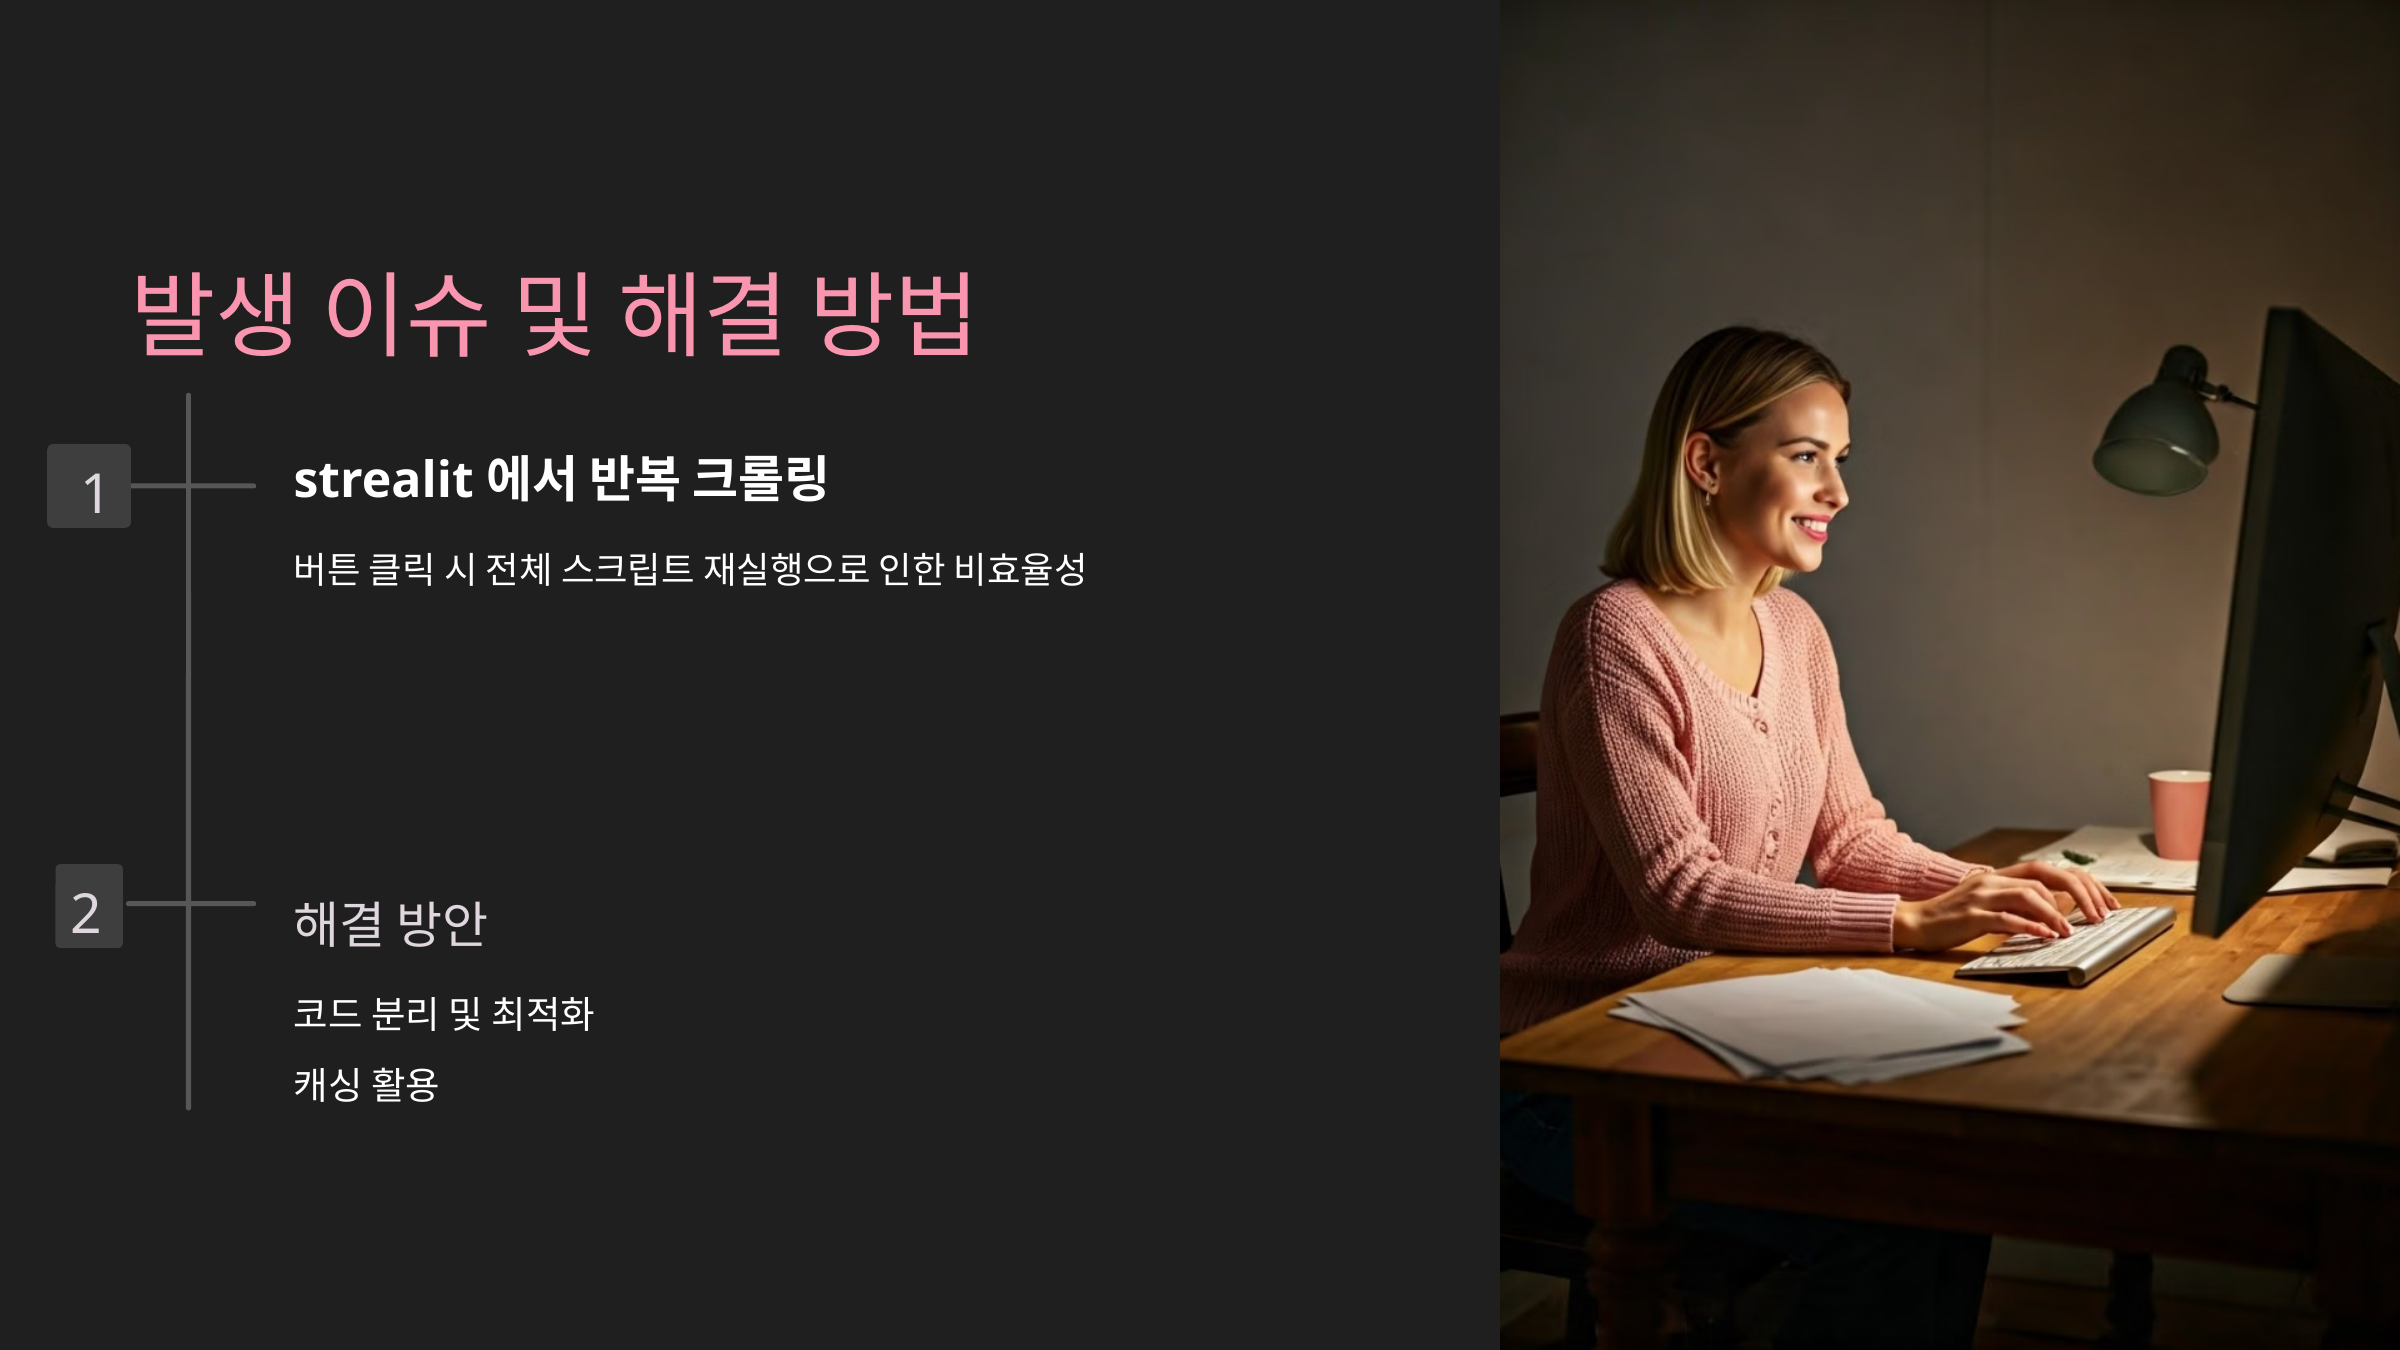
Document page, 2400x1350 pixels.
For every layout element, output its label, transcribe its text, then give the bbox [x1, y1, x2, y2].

picture [1499, 0, 2400, 1350]
text_box [47, 443, 131, 528]
text_box [131, 483, 257, 489]
text_box [55, 864, 123, 948]
text_box 버튼 클릭 시 전체 스크립트 재실행으로 인한 비효율성 [293, 519, 1273, 637]
text_box 코드 분리 및 최적화 캐싱 활용 [293, 965, 1444, 1150]
text_box [185, 907, 192, 1111]
text_box 1 [80, 458, 99, 514]
text_box [185, 489, 192, 901]
text_box [126, 901, 257, 907]
text_box 발생 이슈 및 해결 방법 [130, 230, 1383, 347]
text_box 해결 방안 [293, 884, 759, 943]
text_box strealit에서 반복 크롤링 [293, 439, 964, 519]
text_box [186, 392, 191, 483]
text_box 2 [70, 878, 98, 934]
